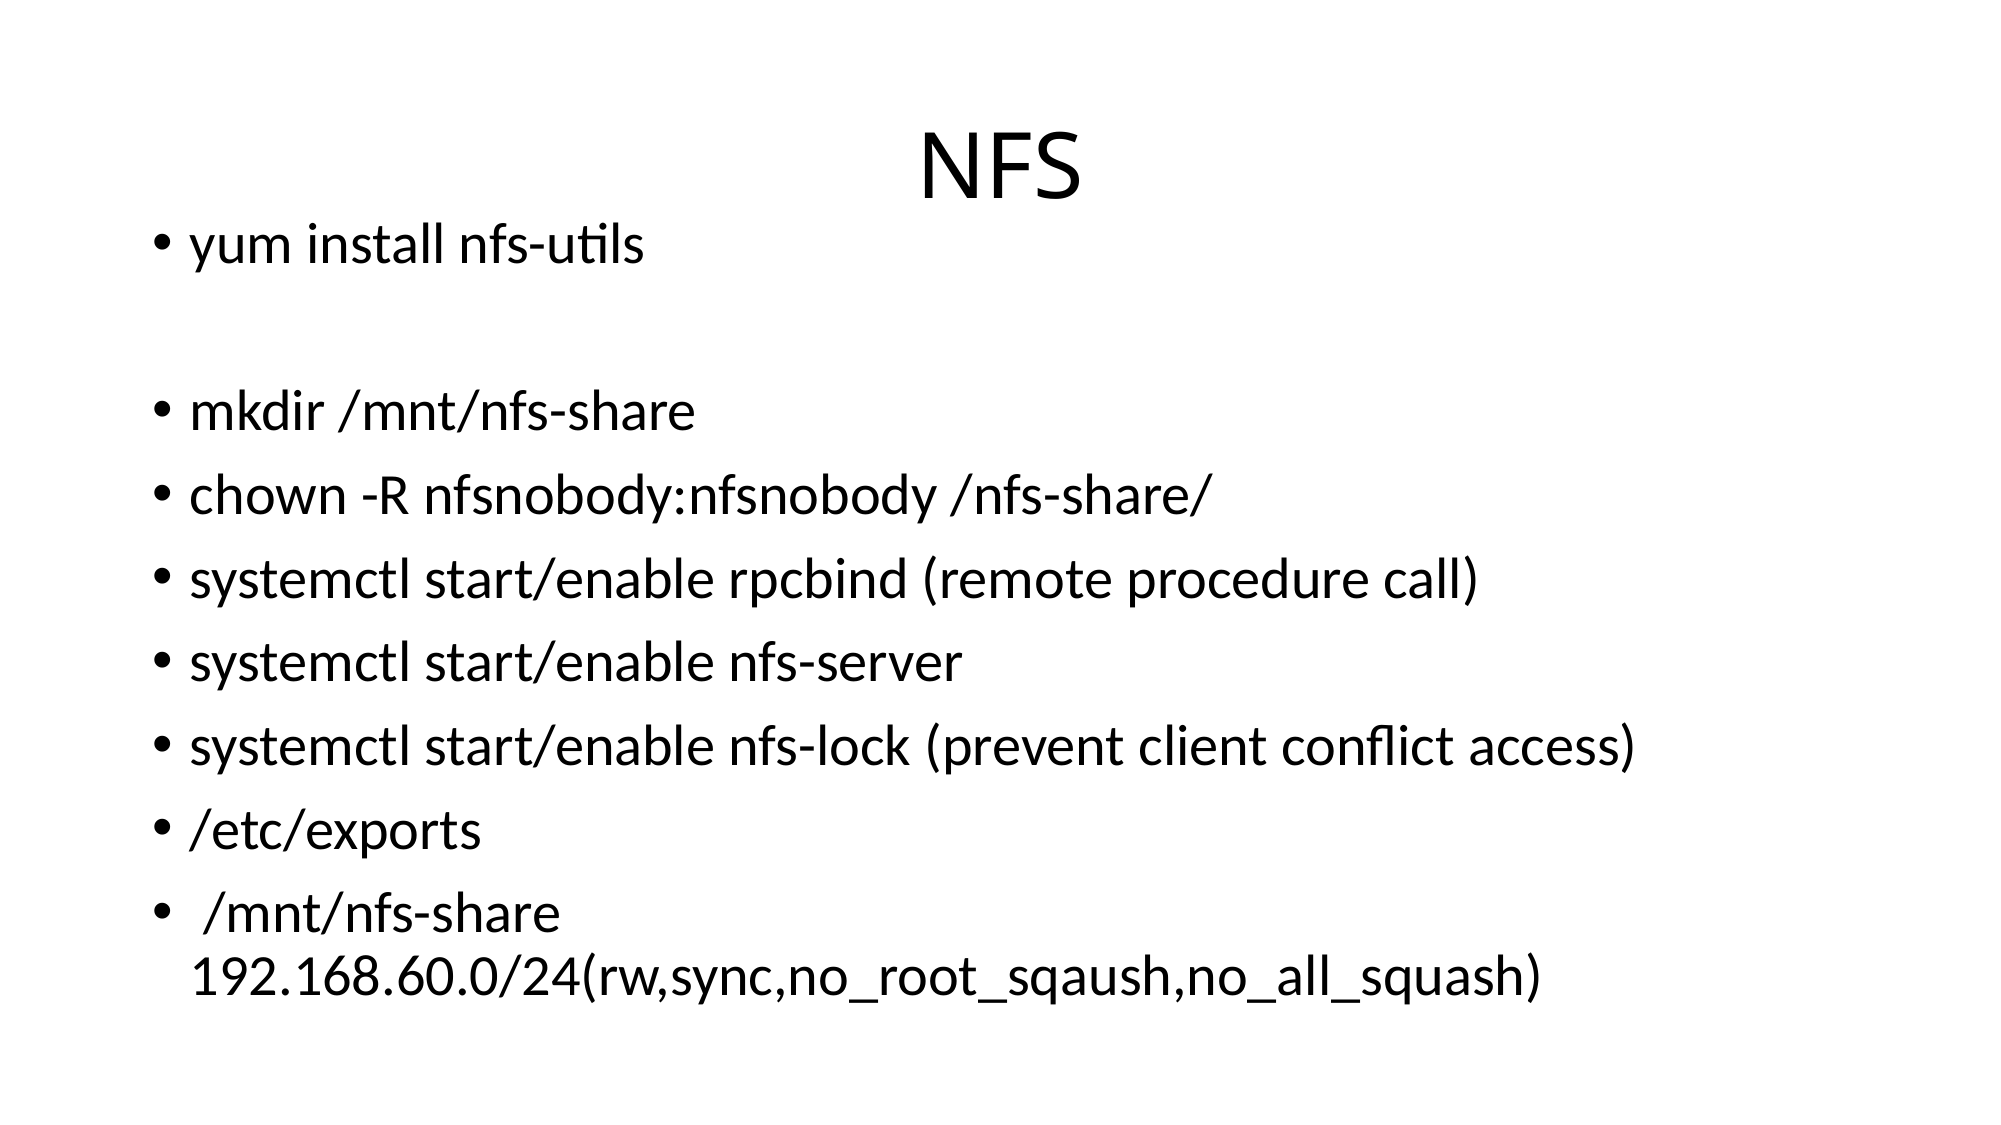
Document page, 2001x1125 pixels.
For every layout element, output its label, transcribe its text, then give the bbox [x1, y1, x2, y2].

title NFS [137, 59, 1863, 205]
list yum install nfs-utils mkdir /mnt/nfs-share chown -R nfsnobody:nfsnobody /nfs-share/ systemctl start/enable rpcbind (remote procedure call) systemctl start/enable nfs-server systemctl start/enable nfs-lock (prevent client conflict access) /etc/exports /mnt/nfs-share 192.168.60.0/24(rw,sync,no_root_sqaush,no_all_squash) [137, 205, 1863, 1042]
